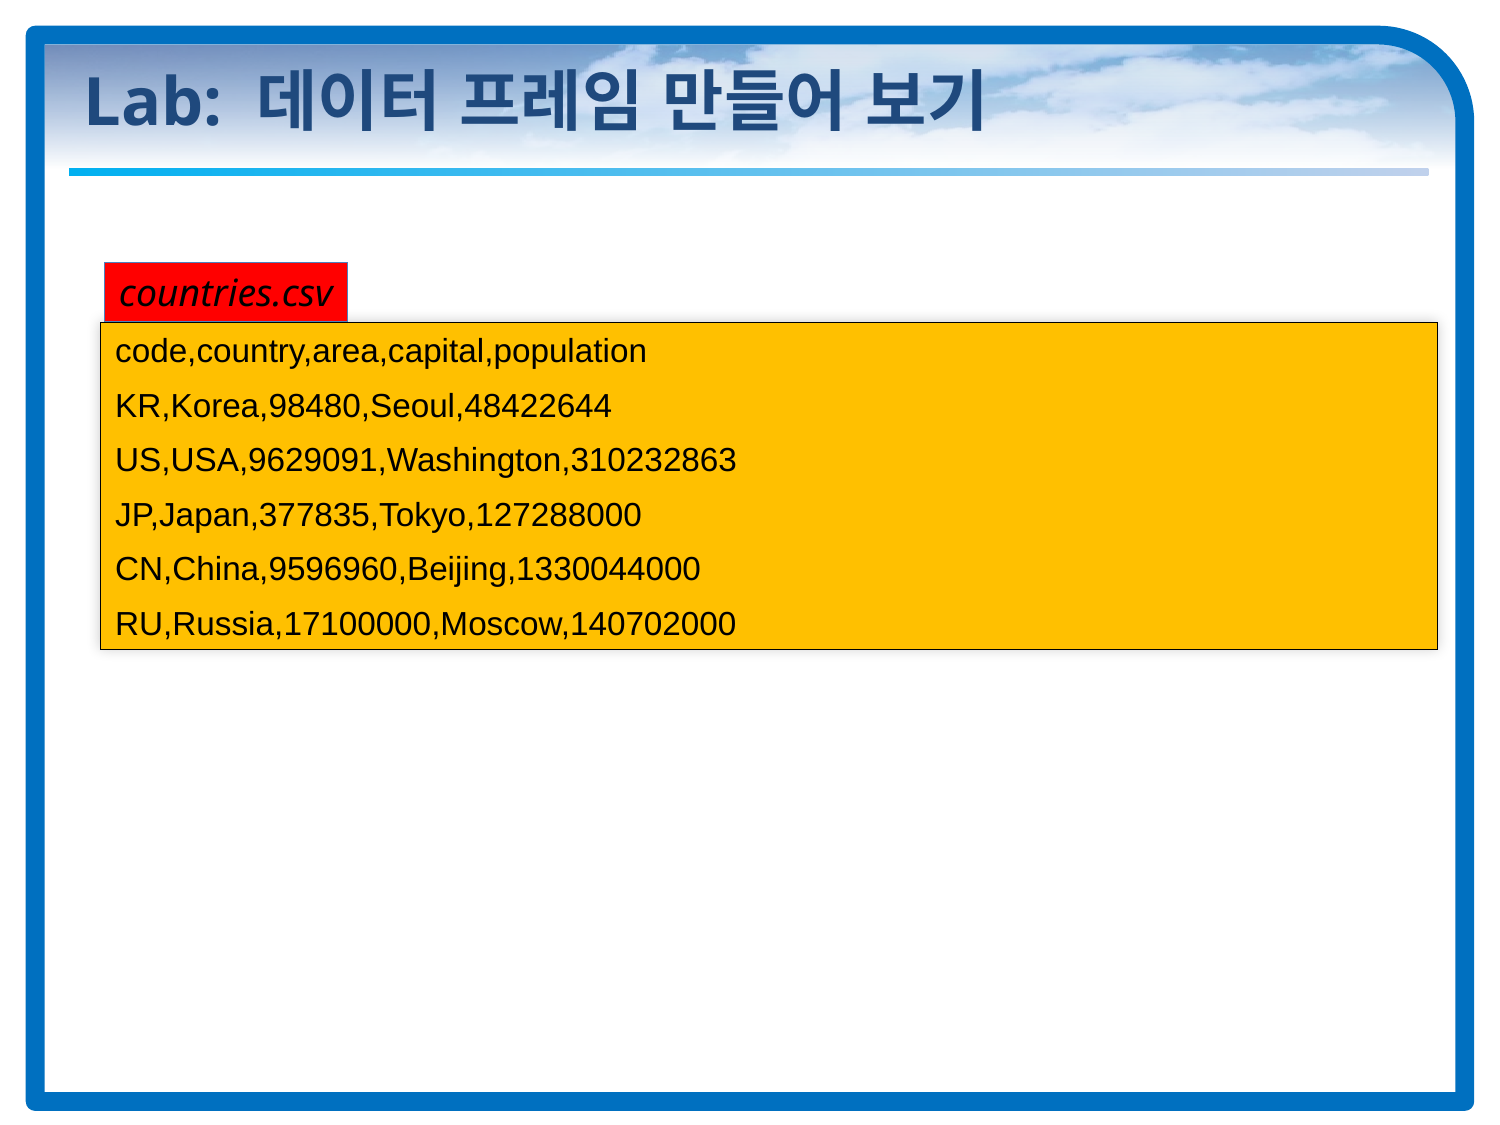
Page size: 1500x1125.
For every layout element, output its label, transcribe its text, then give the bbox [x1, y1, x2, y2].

text_box code,country,area,capital,population KR,Korea,98480,Seoul,48422644 US,USA,9629091,Washington,310232863 JP,Japan,377835,Tokyo,127288000 CN,China,9596960,Beijing,1330044000 RU,Russia,17100000,Moscow,140702000 [100, 322, 1438, 650]
text_box countries.csv [104, 262, 348, 322]
title Lab: 데이터 프레임 만들어 보기 [68, 35, 1419, 163]
